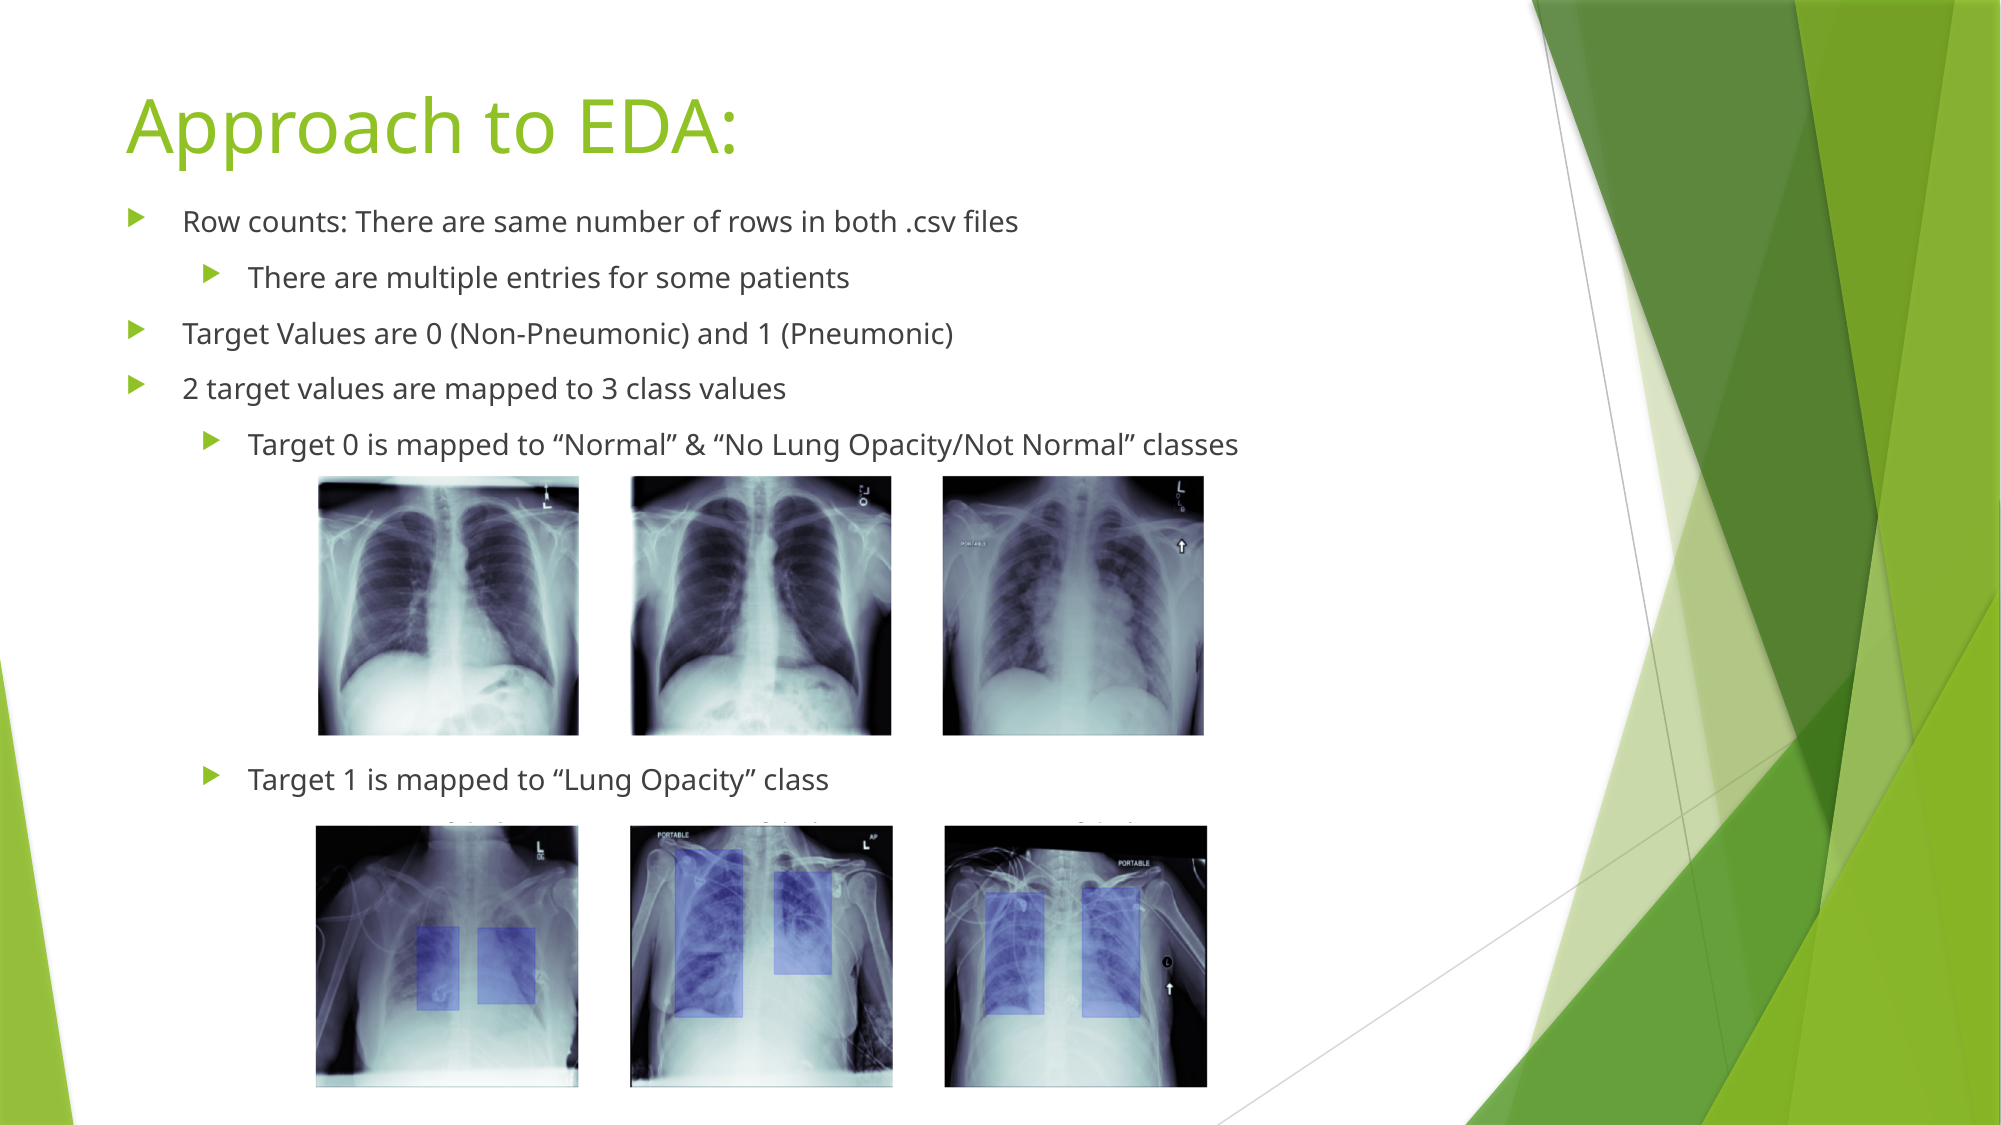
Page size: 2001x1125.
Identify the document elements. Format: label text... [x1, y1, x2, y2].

list Row counts: There are same number of rows in both .csv files There are multiple entries for some patients Target Values are 0 (Non-Pneumonic) and 1 (Pneumonic) 2 target values are mapped to 3 class values Target 0 is mapped to “Normal” & “No Lung Opacity/Not Normal” classes Target 1 is mapped to “Lung Opacity” class [111, 196, 1522, 833]
title Approach to EDA: [111, 70, 1522, 196]
picture [312, 821, 1213, 1095]
picture [312, 471, 1208, 739]
